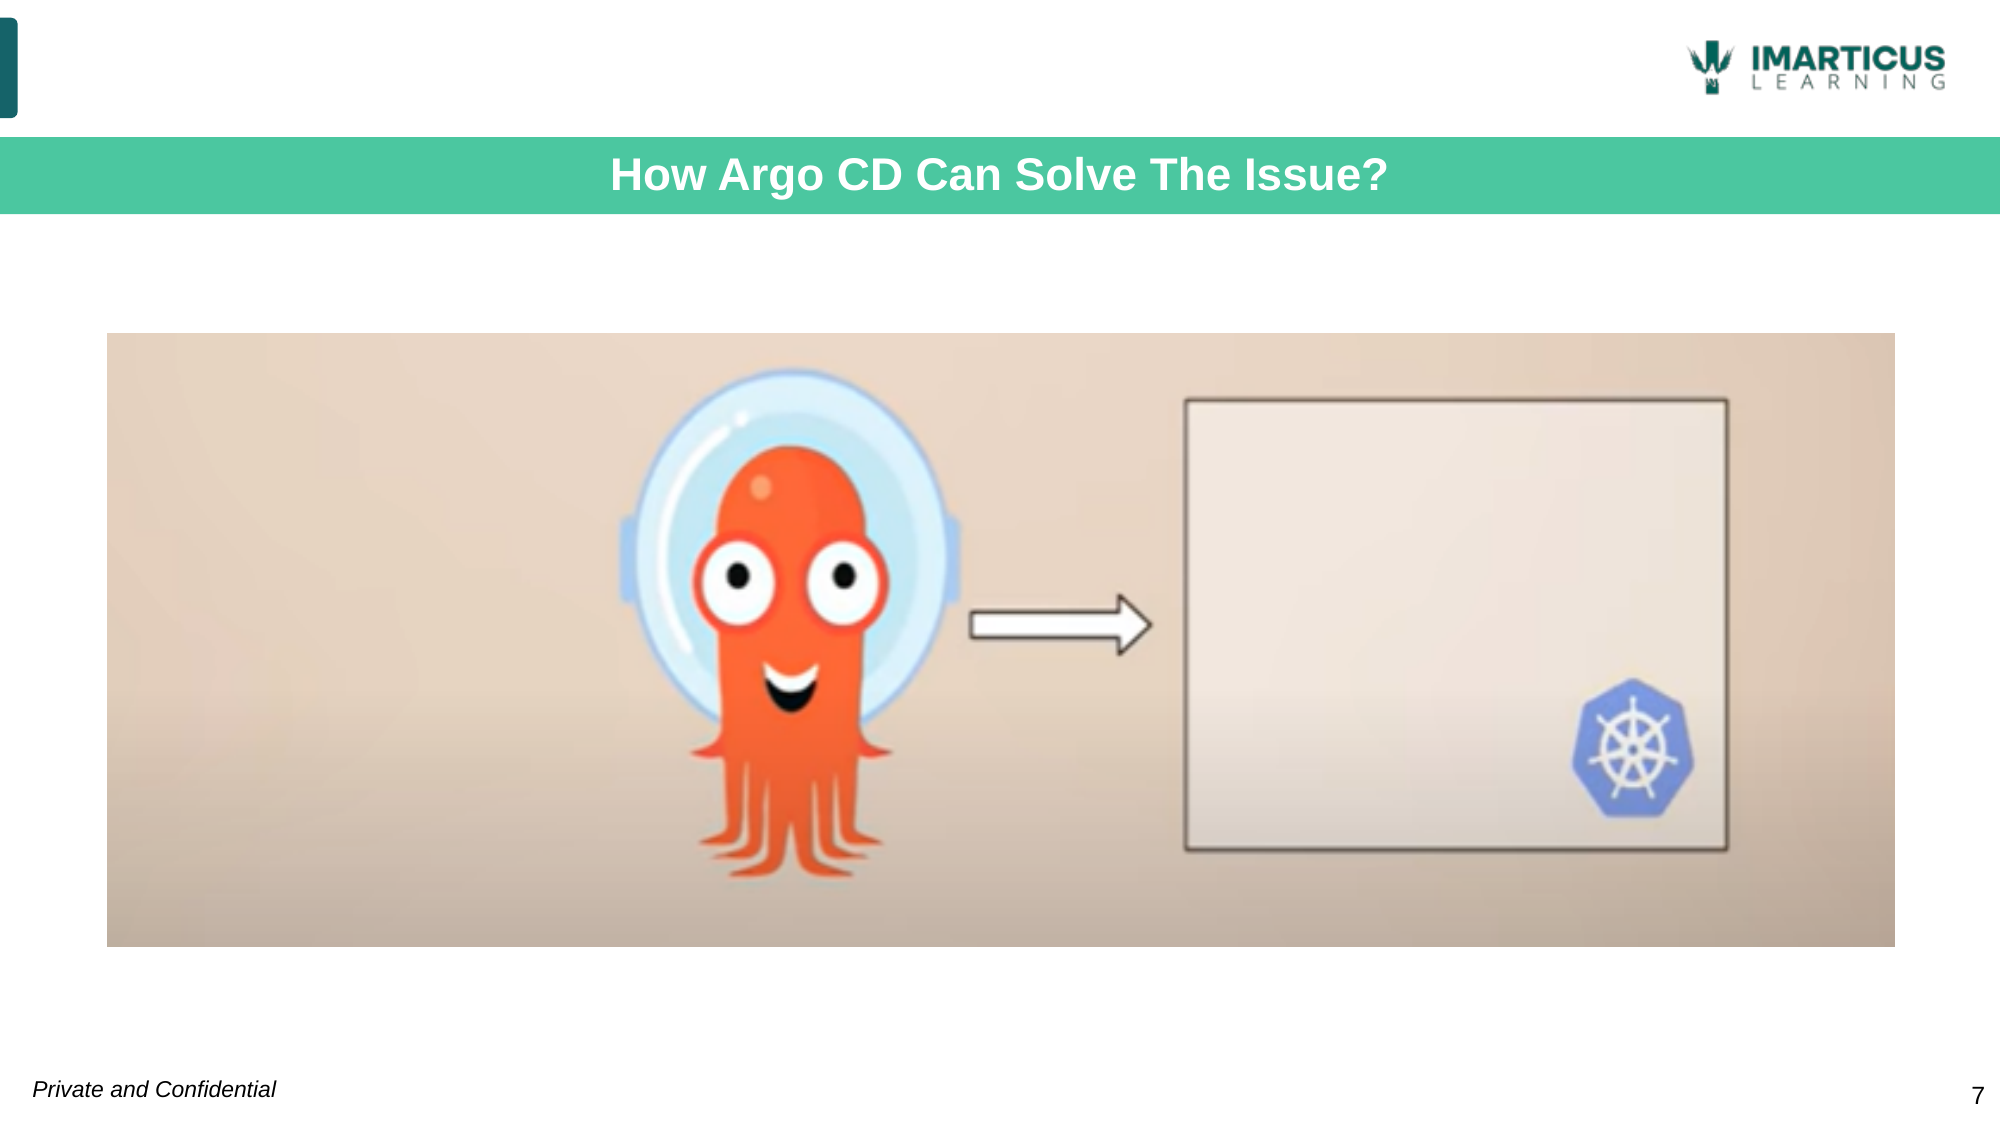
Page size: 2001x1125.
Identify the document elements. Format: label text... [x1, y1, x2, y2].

picture [107, 333, 1895, 947]
picture [1658, 17, 1992, 119]
title How Argo CD Can Solve The Issue? [0, 137, 2000, 215]
